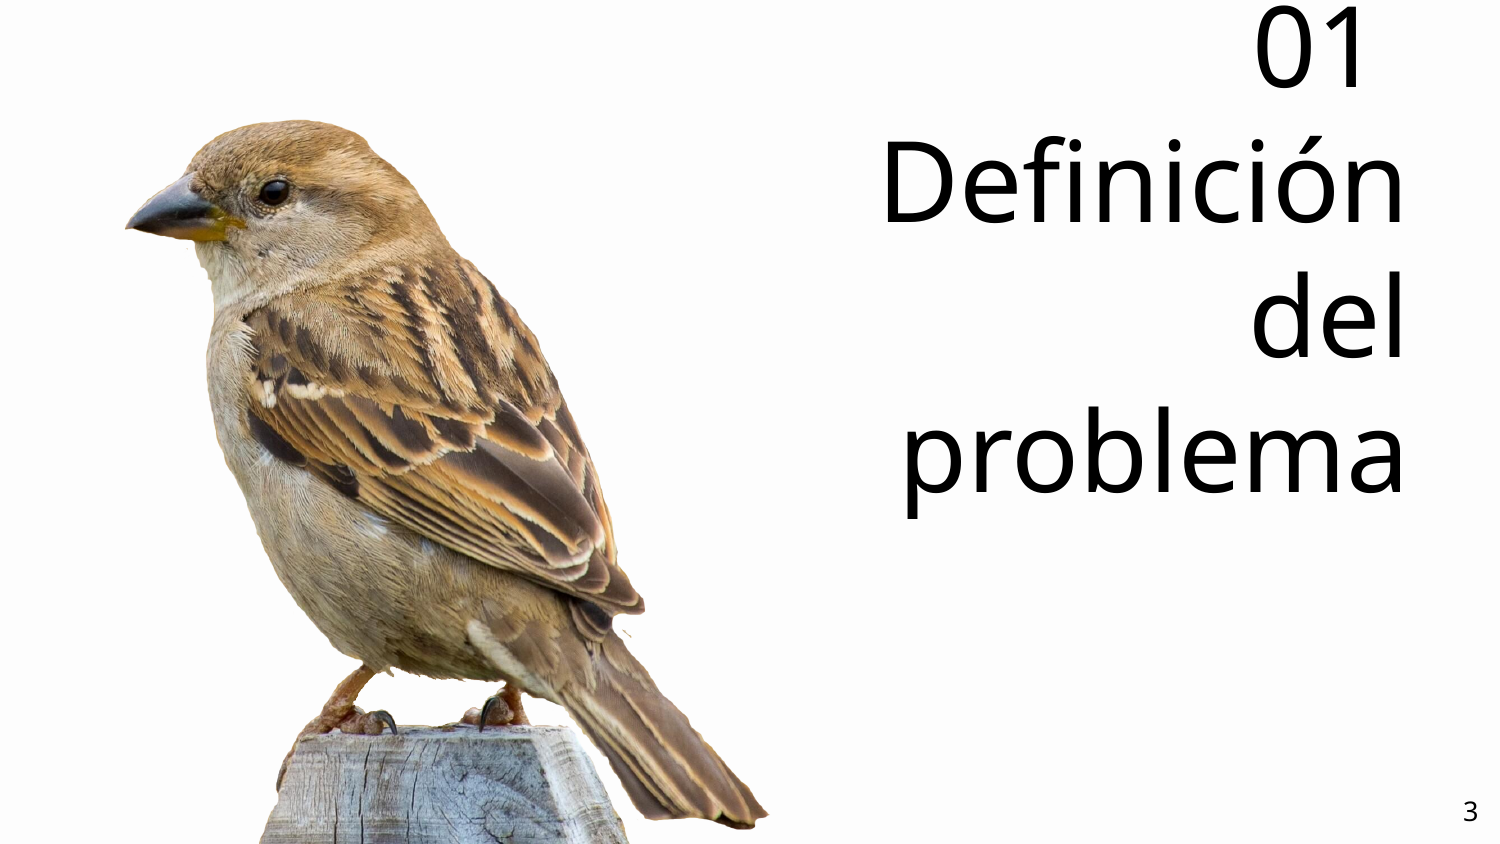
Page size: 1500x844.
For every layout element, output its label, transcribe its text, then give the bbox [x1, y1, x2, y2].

slide_number 3 [1403, 779, 1494, 844]
title 01 Definición del problema [805, 67, 1425, 423]
picture [0, 43, 802, 844]
